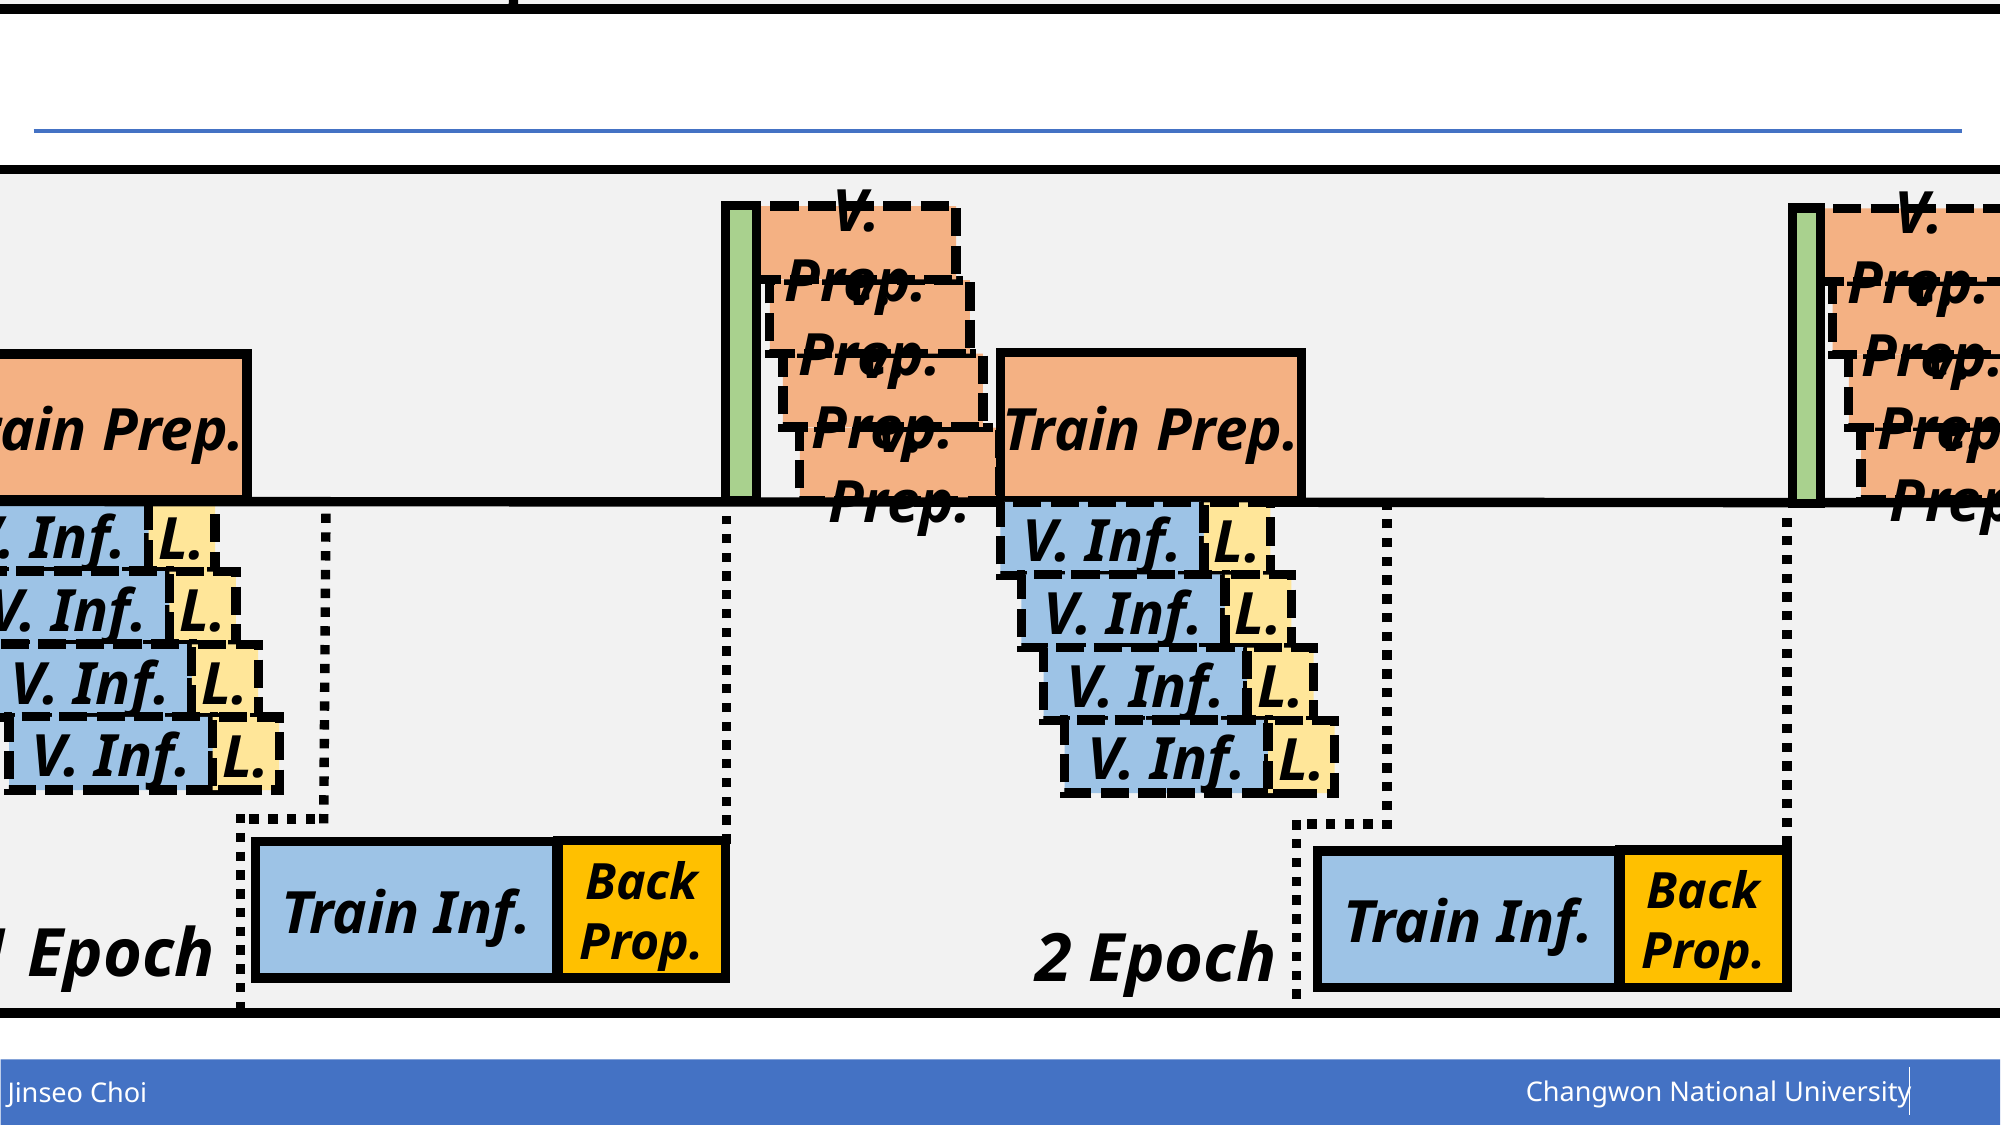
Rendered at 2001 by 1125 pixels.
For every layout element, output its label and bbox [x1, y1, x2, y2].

text_box [0, 166, 2000, 1015]
text_box [0, 0, 2000, 10]
